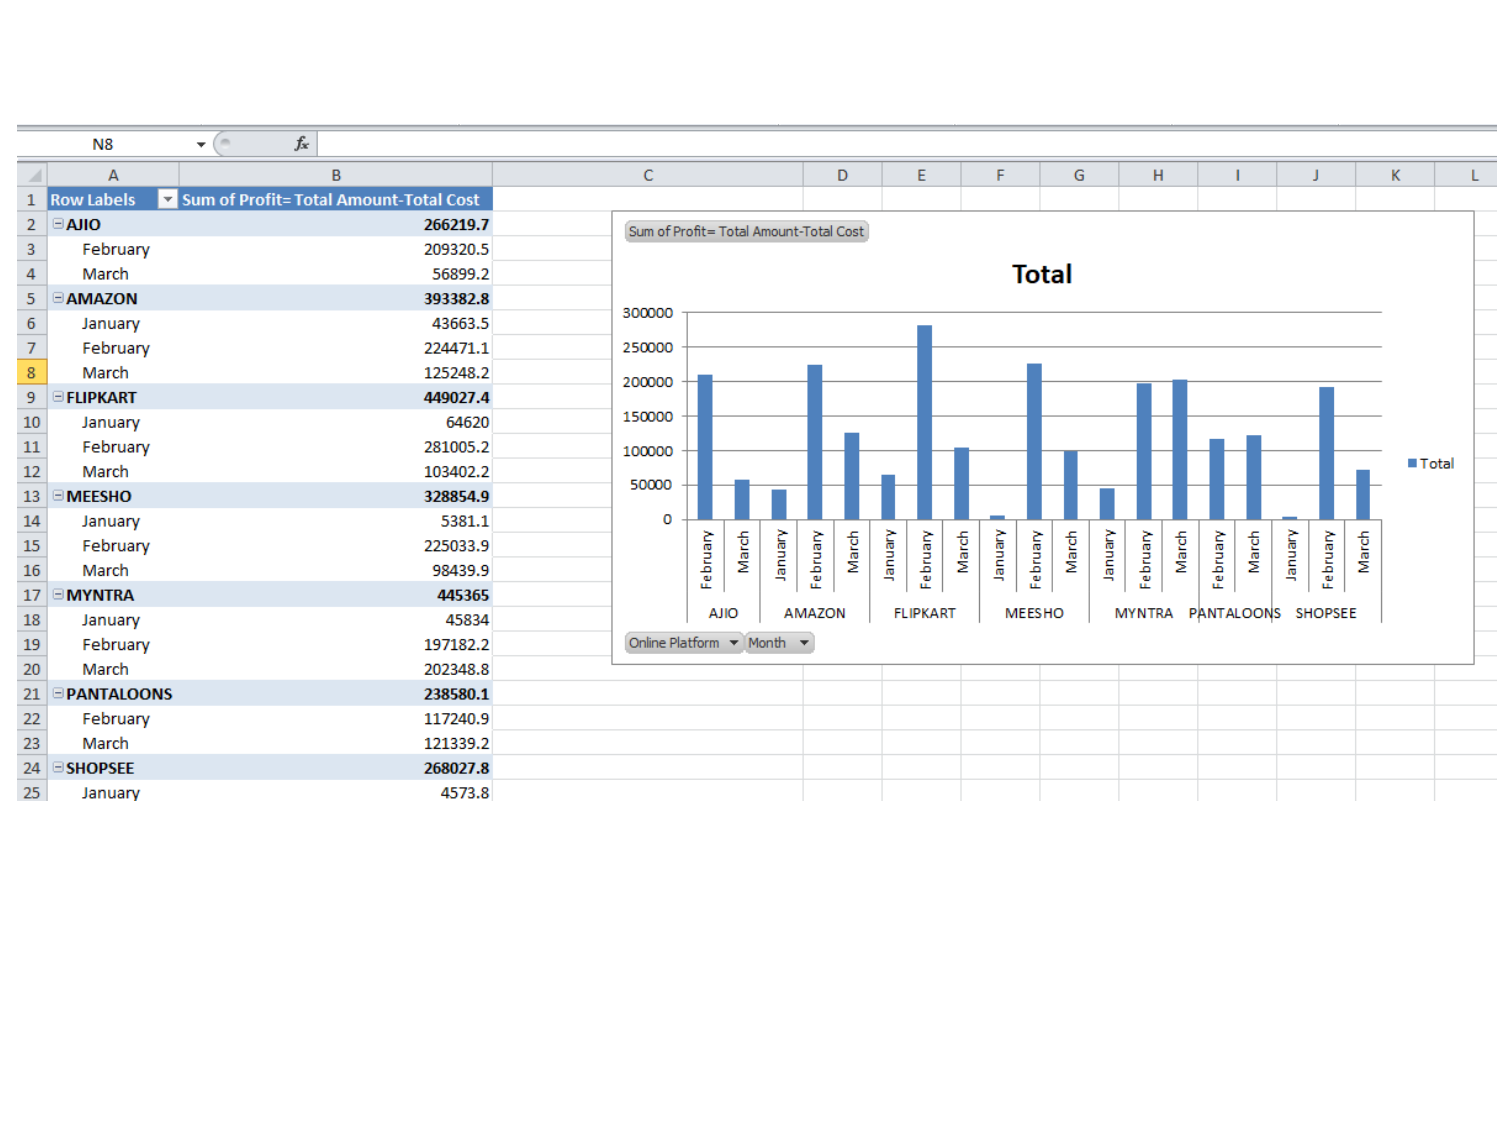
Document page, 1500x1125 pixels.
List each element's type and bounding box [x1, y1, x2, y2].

picture [17, 124, 1497, 801]
